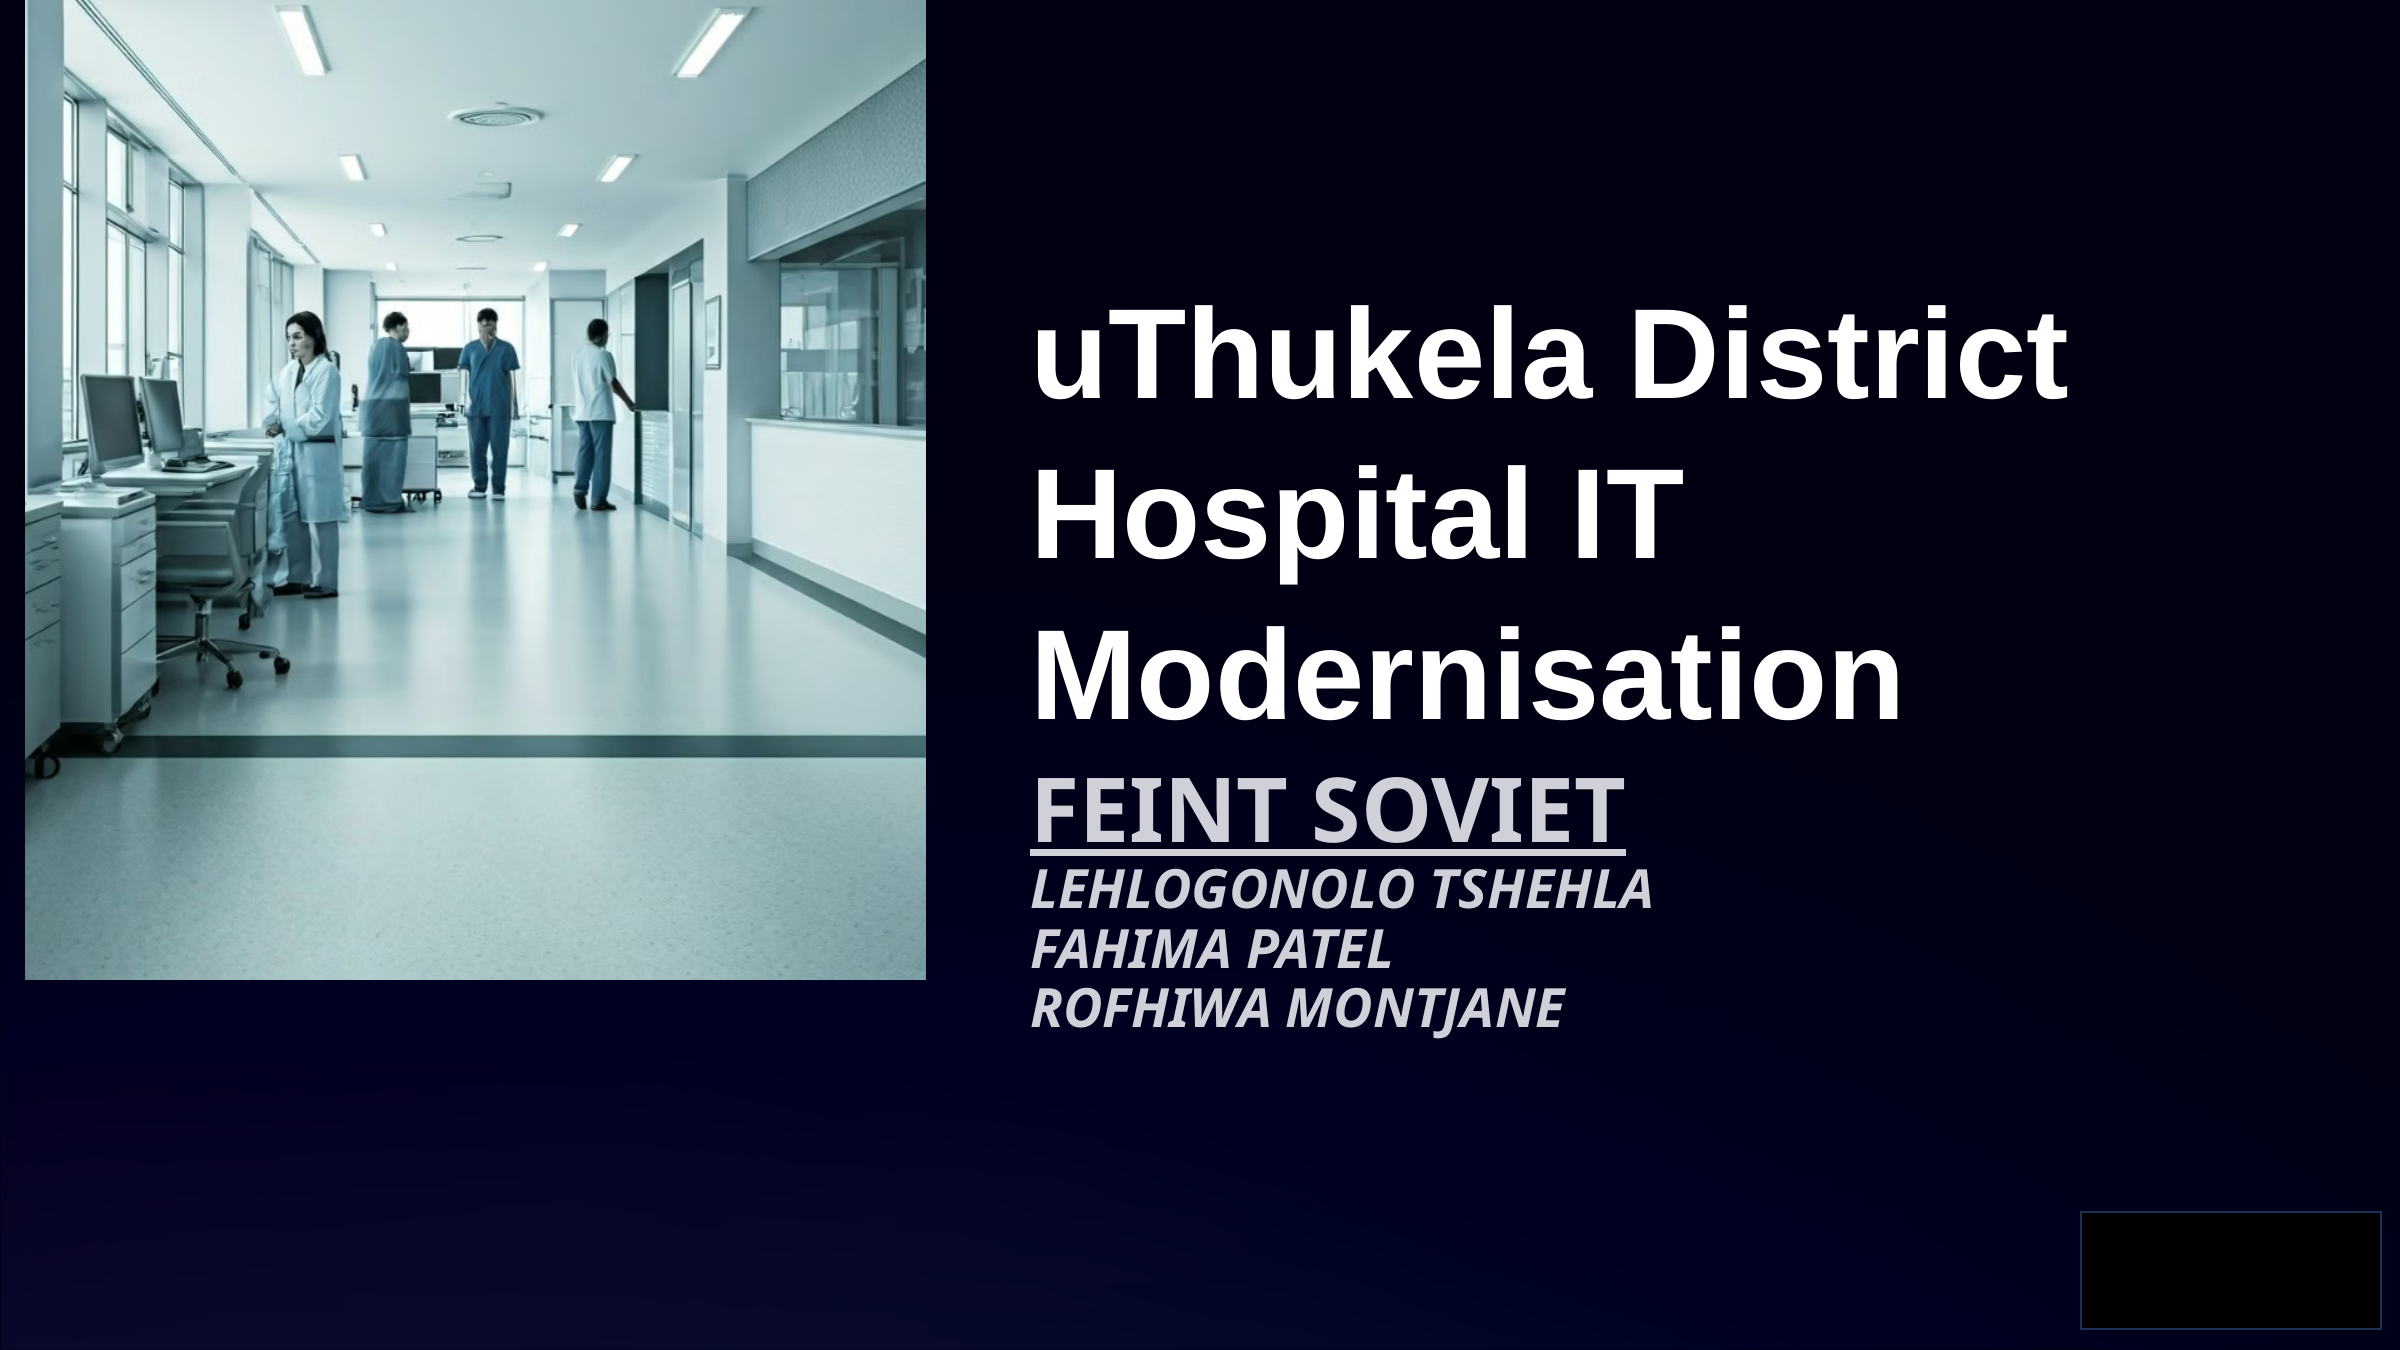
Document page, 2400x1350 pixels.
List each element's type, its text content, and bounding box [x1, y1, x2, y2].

text_box [2080, 1211, 2382, 1330]
picture [25, 0, 926, 980]
text_box uThukela District Hospital IT Modernisation [1030, 263, 2270, 745]
text_box FEINT SOVIET LEHLOGONOLO TSHEHLA FAHIMA PATEL ROFHIWA MONTJANE [1030, 800, 2400, 1087]
picture [2106, 1271, 2389, 1339]
